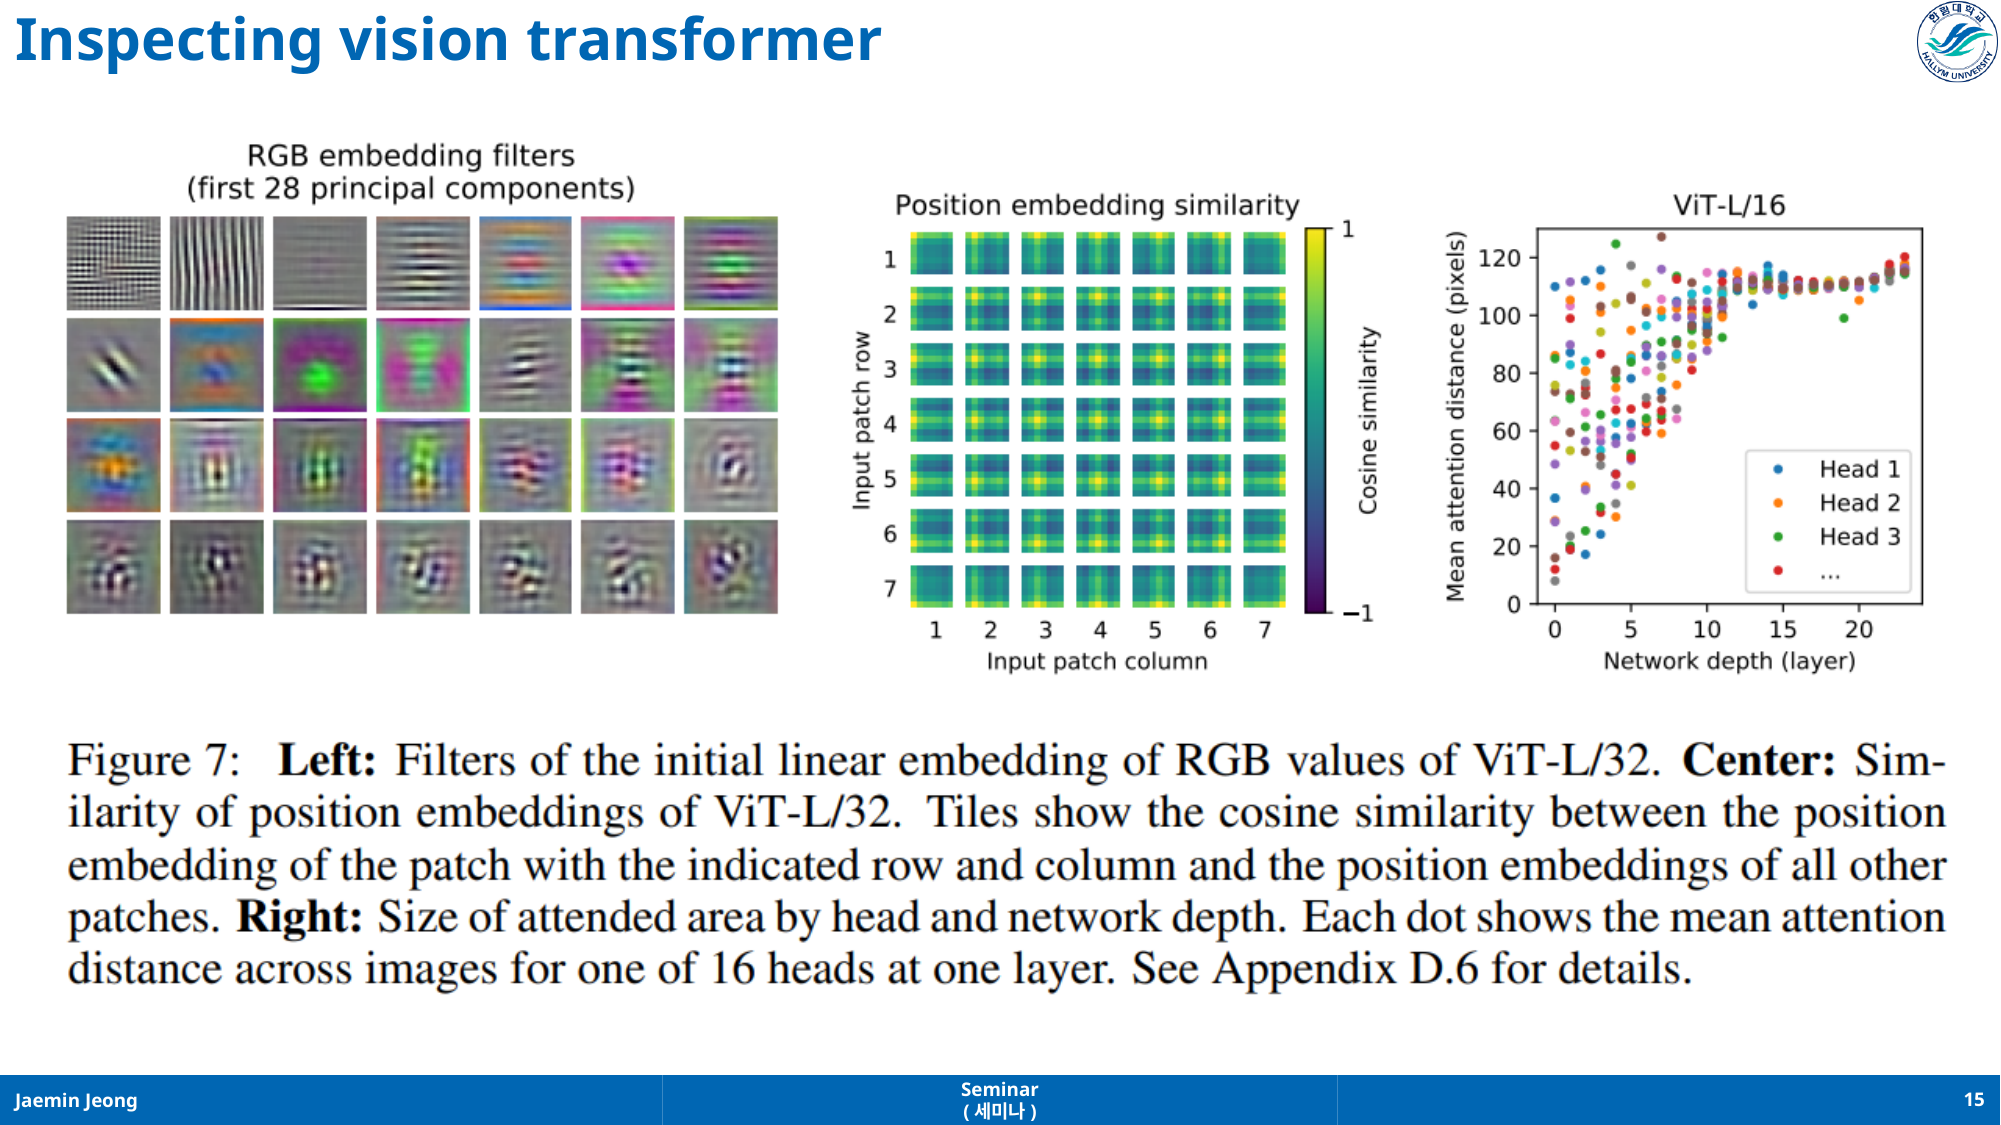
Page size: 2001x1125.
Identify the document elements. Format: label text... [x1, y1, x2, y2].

picture [38, 115, 1961, 1010]
footer Seminar (세미나) [662, 1075, 1337, 1125]
slide_number 15 [1337, 1075, 2000, 1125]
picture [1914, 0, 2000, 84]
title Inspecting vision transformer [0, 0, 1914, 84]
slide_number Jaemin Jeong [0, 1075, 662, 1125]
